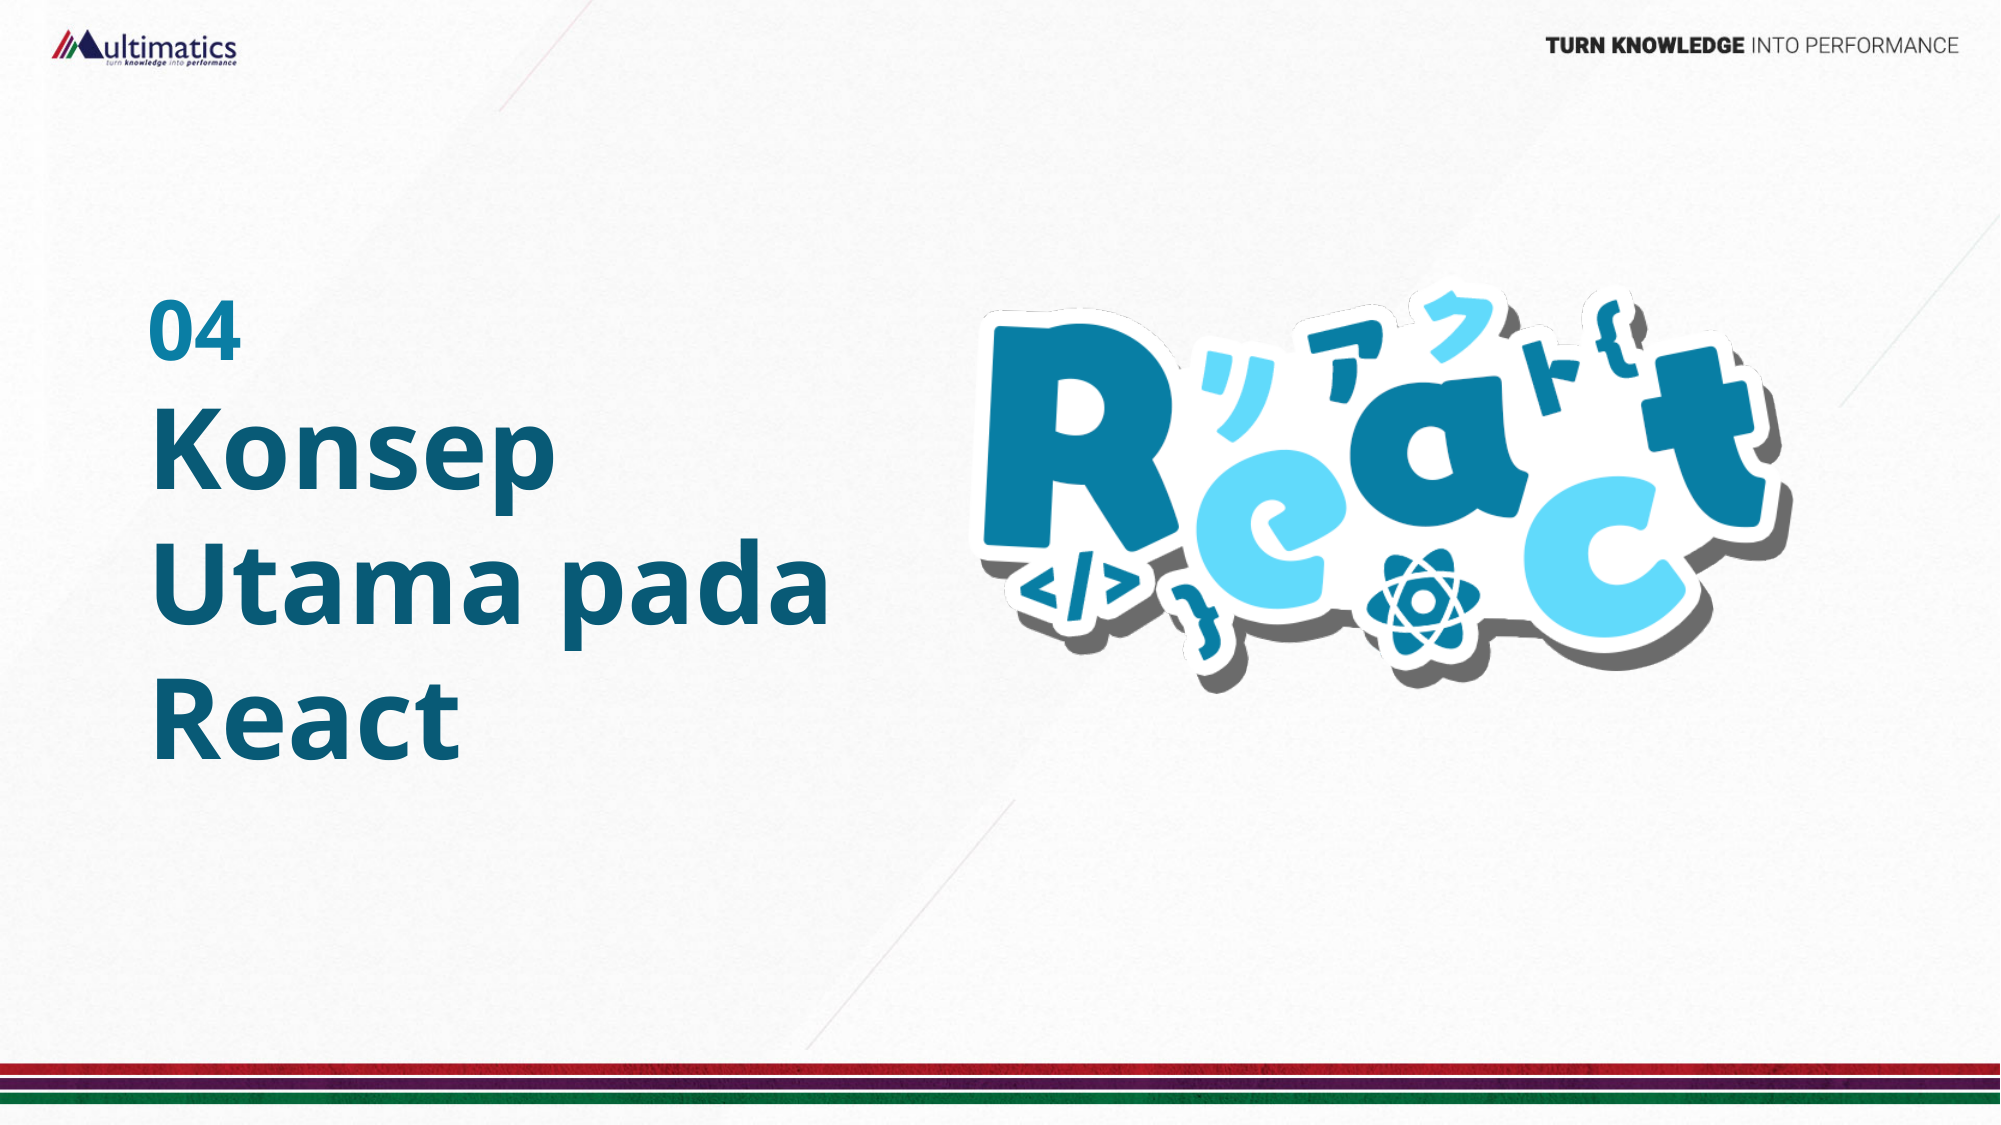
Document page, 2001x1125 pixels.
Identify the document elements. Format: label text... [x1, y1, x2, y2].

picture [0, 0, 2000, 1125]
text_box 04 Konsep Utama pada React [132, 270, 941, 790]
